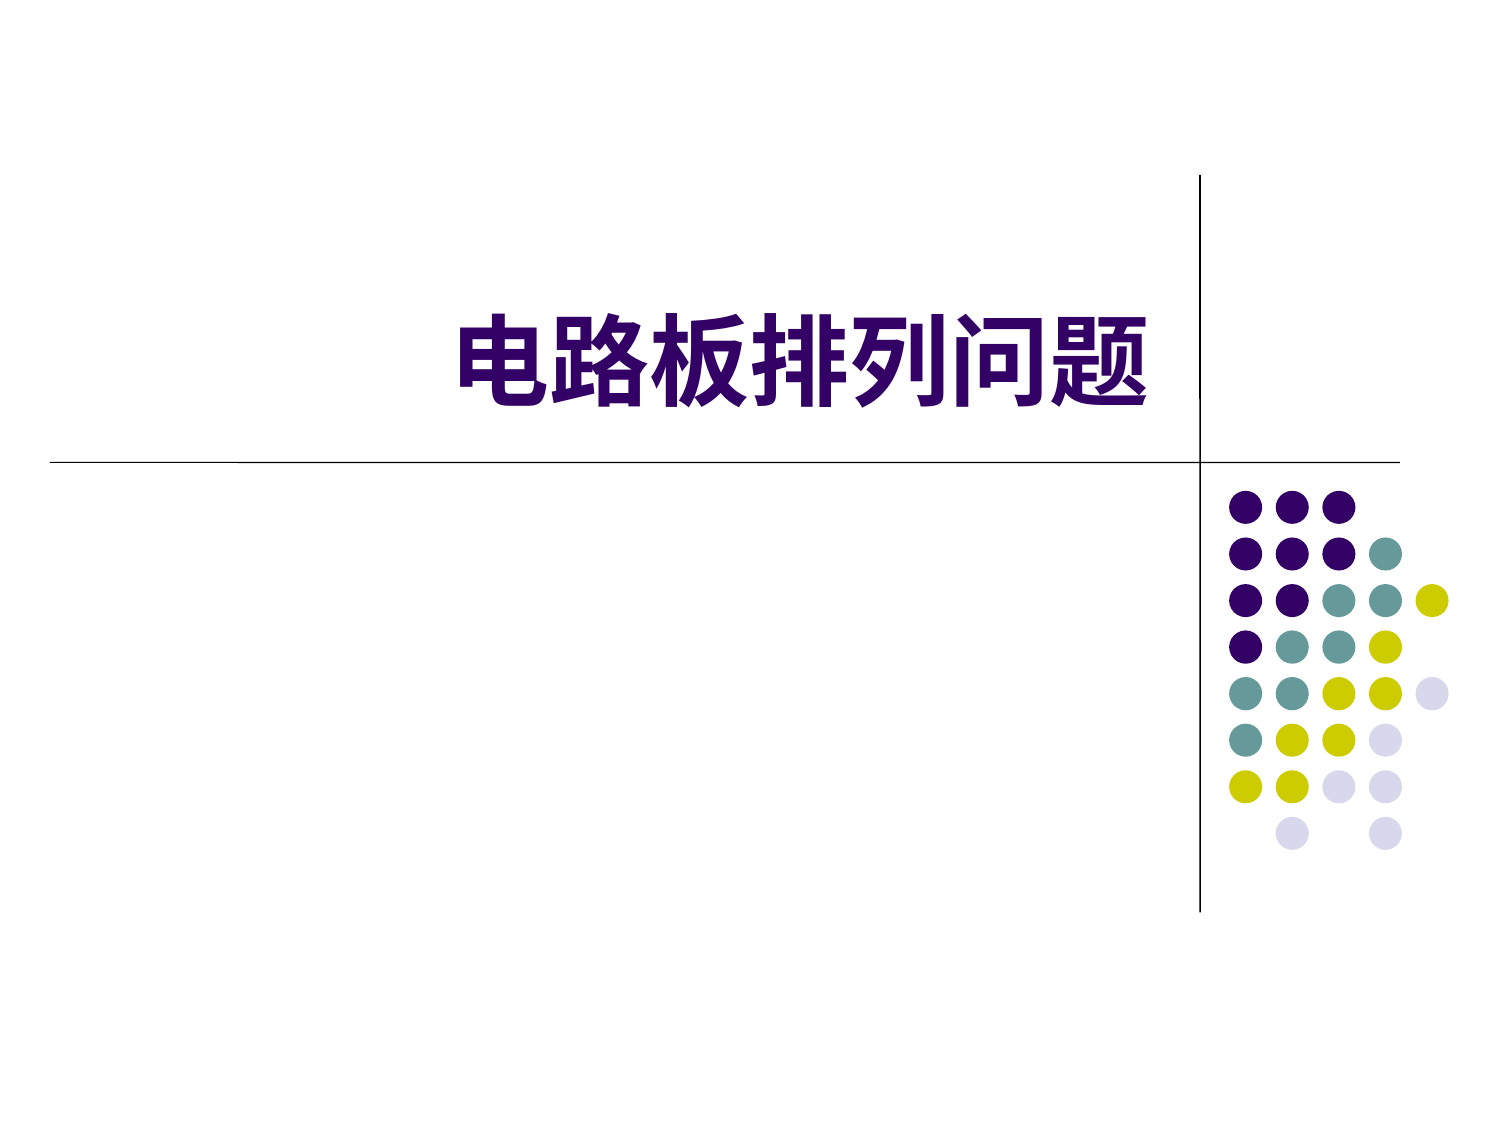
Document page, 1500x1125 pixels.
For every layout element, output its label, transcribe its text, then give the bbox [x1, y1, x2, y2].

title 电路板排列问题 [51, 76, 1165, 427]
